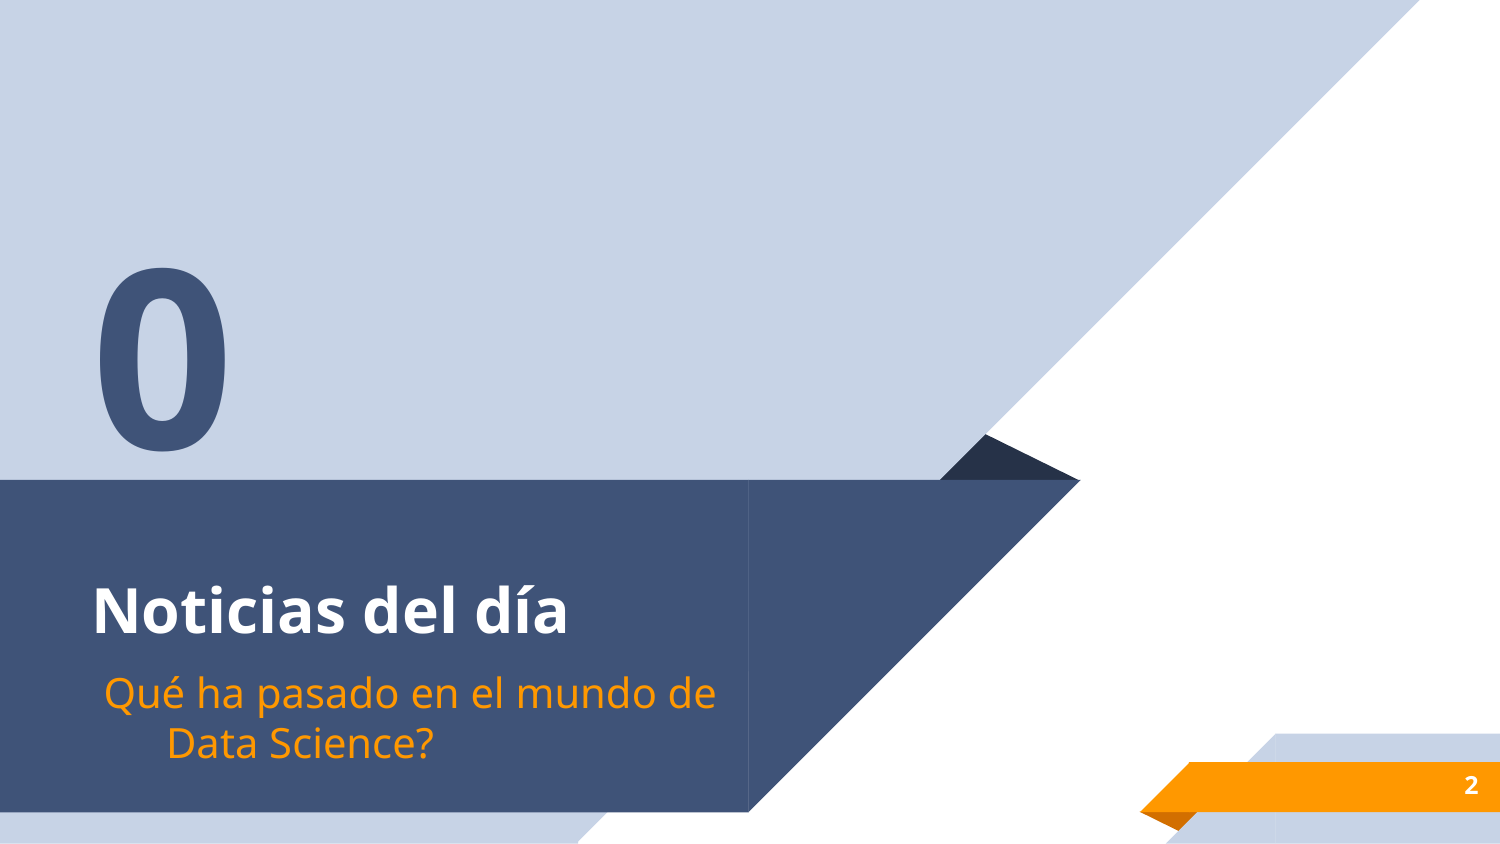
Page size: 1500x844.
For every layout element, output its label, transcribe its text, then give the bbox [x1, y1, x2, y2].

text_box 0 [76, 0, 434, 515]
title Noticias del día [76, 470, 748, 652]
slide_number 2 [1249, 760, 1494, 813]
subtitle Qué ha pasado en el mundo de Data Science? [76, 652, 748, 781]
